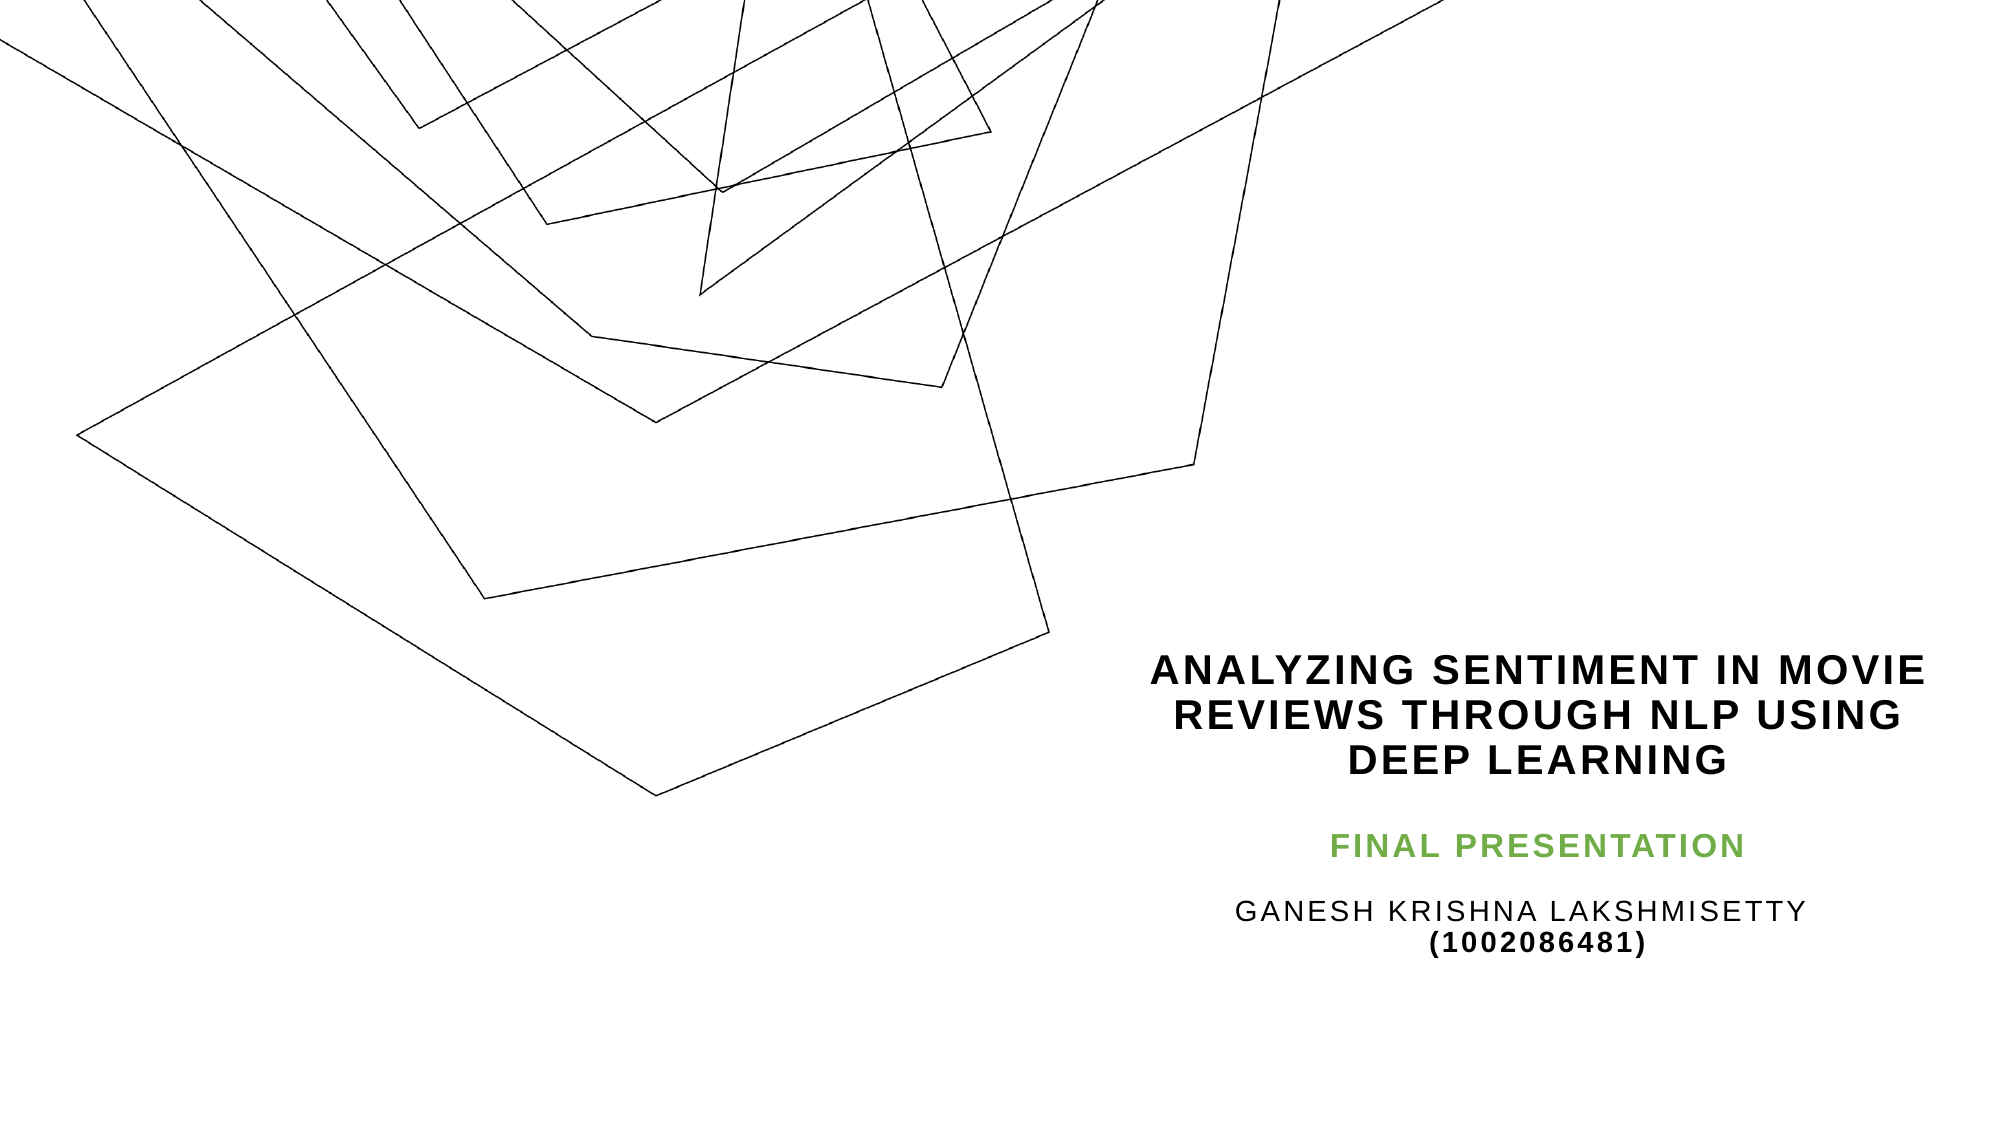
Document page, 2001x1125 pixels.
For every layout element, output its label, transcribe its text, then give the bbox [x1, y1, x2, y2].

title ANALYZING SENTIMENT IN MOVIE REVIEWS THROUGH NLP USING DEEP LEARNING FINAL PRESENTATION GANESH KRISHNA LAKSHMISETTY (1002086481) [1133, 819, 1945, 1125]
picture [0, 0, 1557, 830]
